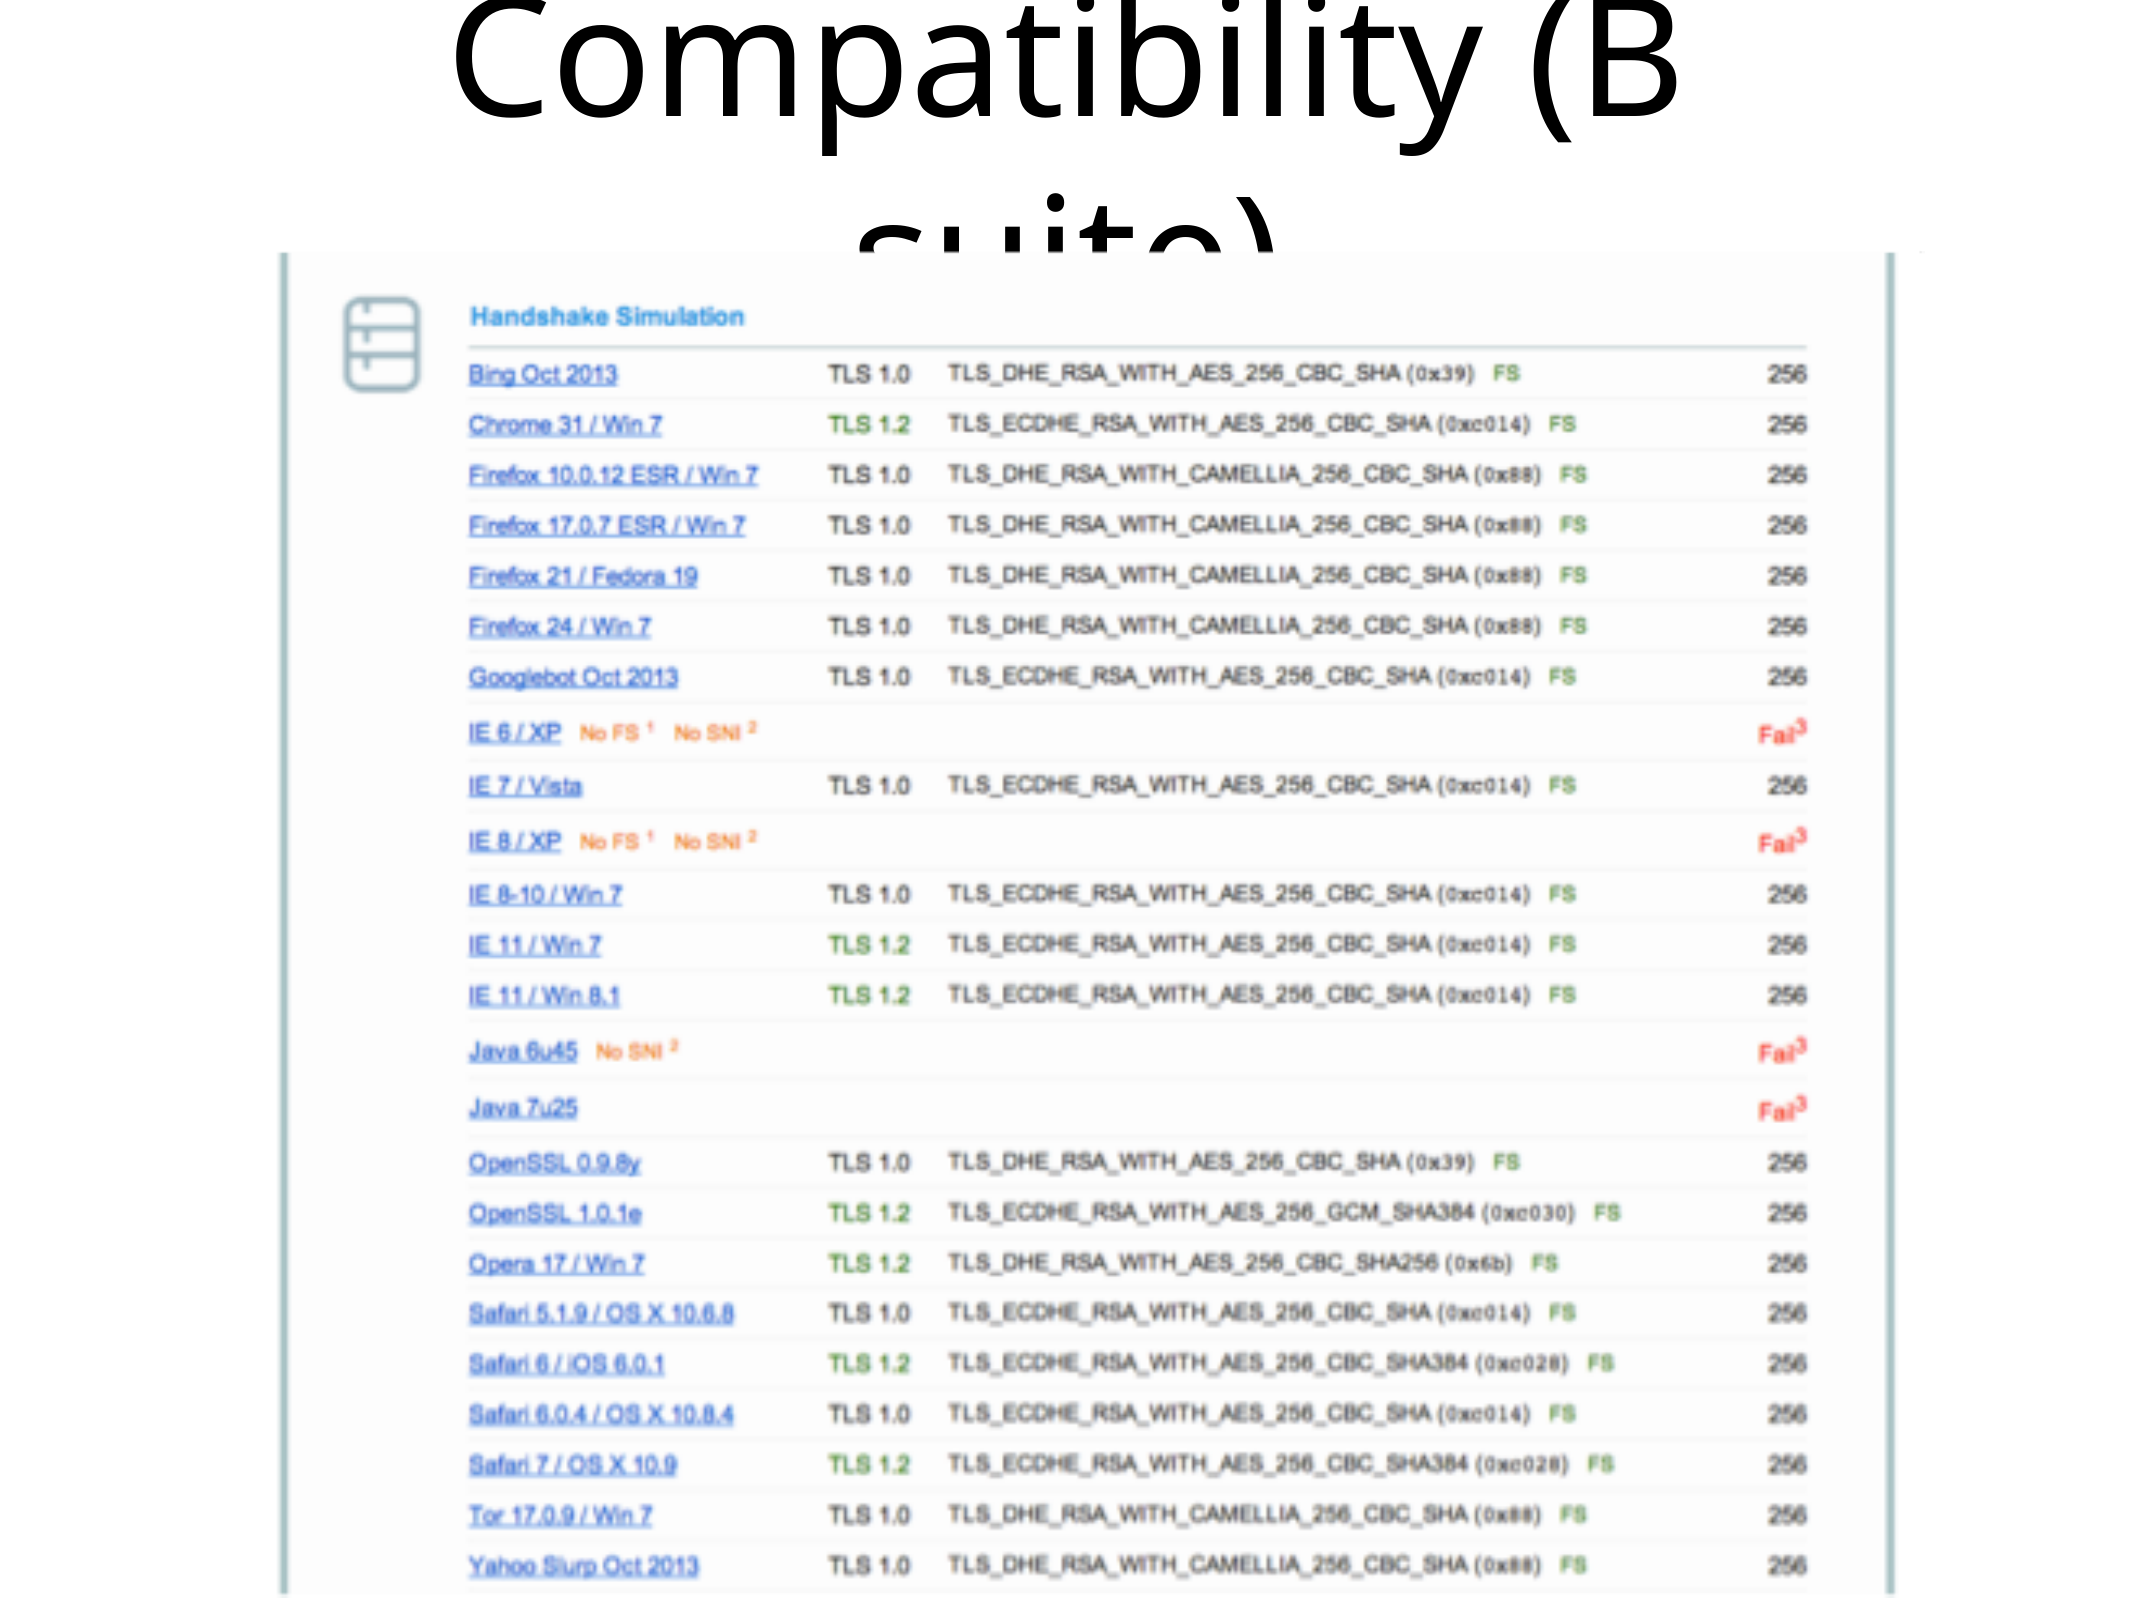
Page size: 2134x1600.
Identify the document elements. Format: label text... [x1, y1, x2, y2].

title Compatibility (B suite) [207, 0, 1926, 300]
picture [255, 250, 1926, 1599]
